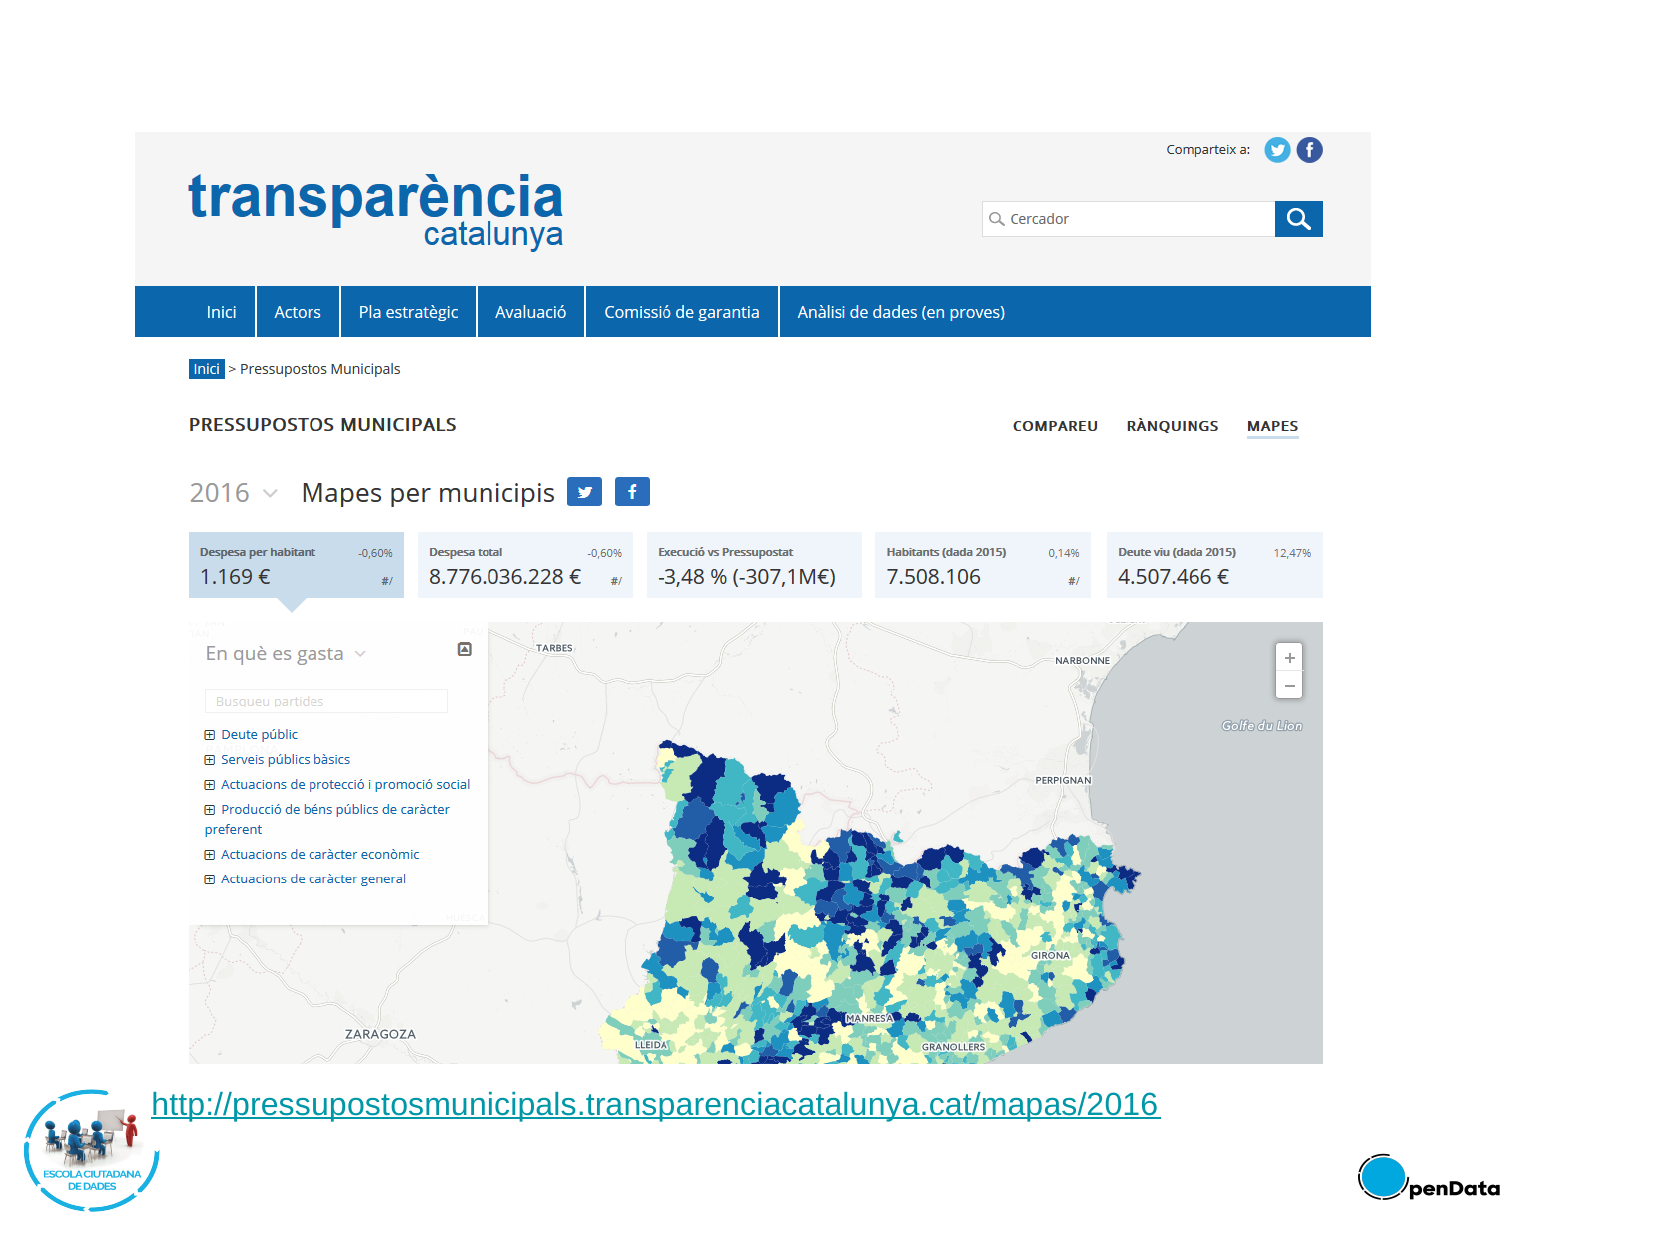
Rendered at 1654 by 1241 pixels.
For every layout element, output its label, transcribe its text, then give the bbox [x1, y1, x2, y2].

picture [1354, 1150, 1511, 1207]
text_box http://pressupostosmunicipals.transparenciacatalunya.cat/mapas/2016 [187, 1075, 1504, 1168]
picture [134, 132, 1371, 1064]
picture [0, 1067, 183, 1233]
